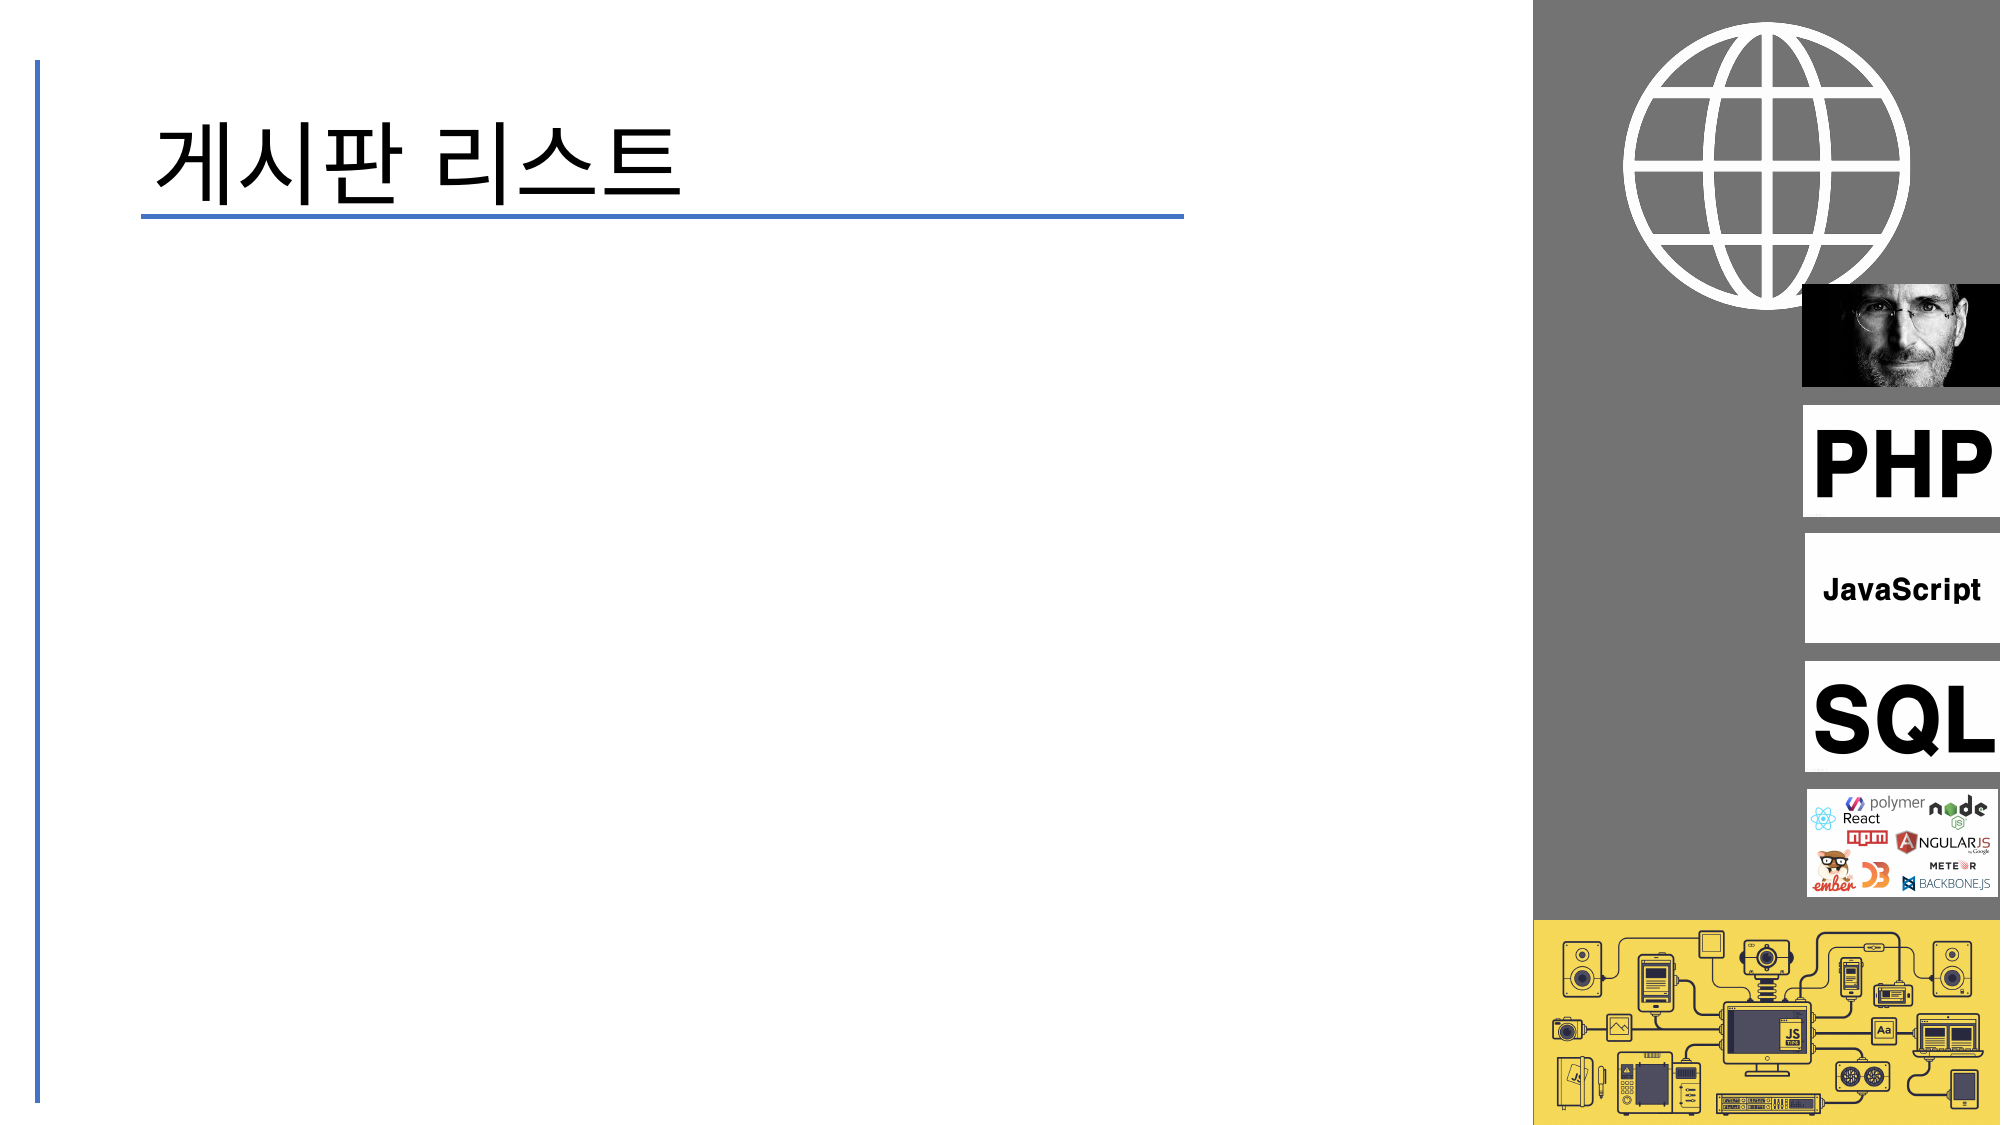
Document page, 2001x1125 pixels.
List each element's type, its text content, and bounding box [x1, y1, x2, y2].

picture [1803, 405, 2000, 517]
picture [1623, 22, 2000, 387]
picture [1534, 920, 2000, 1125]
picture [1805, 661, 2001, 772]
picture [1807, 789, 1998, 897]
title 게시판 리스트 [137, 59, 1863, 278]
picture [1805, 533, 2000, 643]
